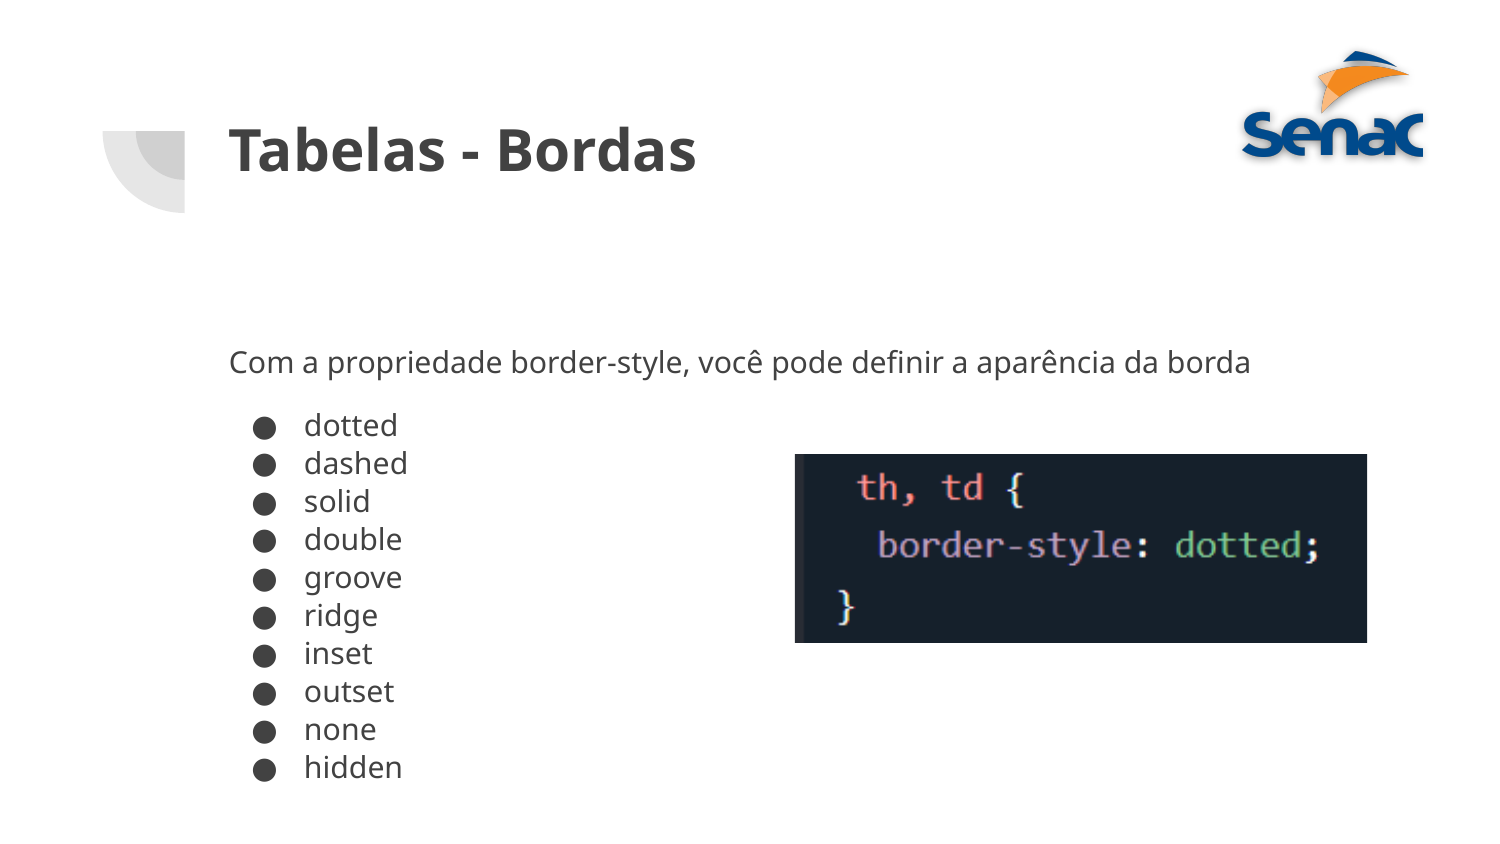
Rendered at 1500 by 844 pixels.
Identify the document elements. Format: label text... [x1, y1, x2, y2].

title Tabelas - Bordas [213, 98, 1368, 263]
picture [794, 454, 1368, 644]
picture [1242, 50, 1423, 157]
list Com a propriedade border-style, você pode definir a aparência da borda dotted dashed solid double groove ridge inset outset none hidden [213, 326, 1423, 744]
